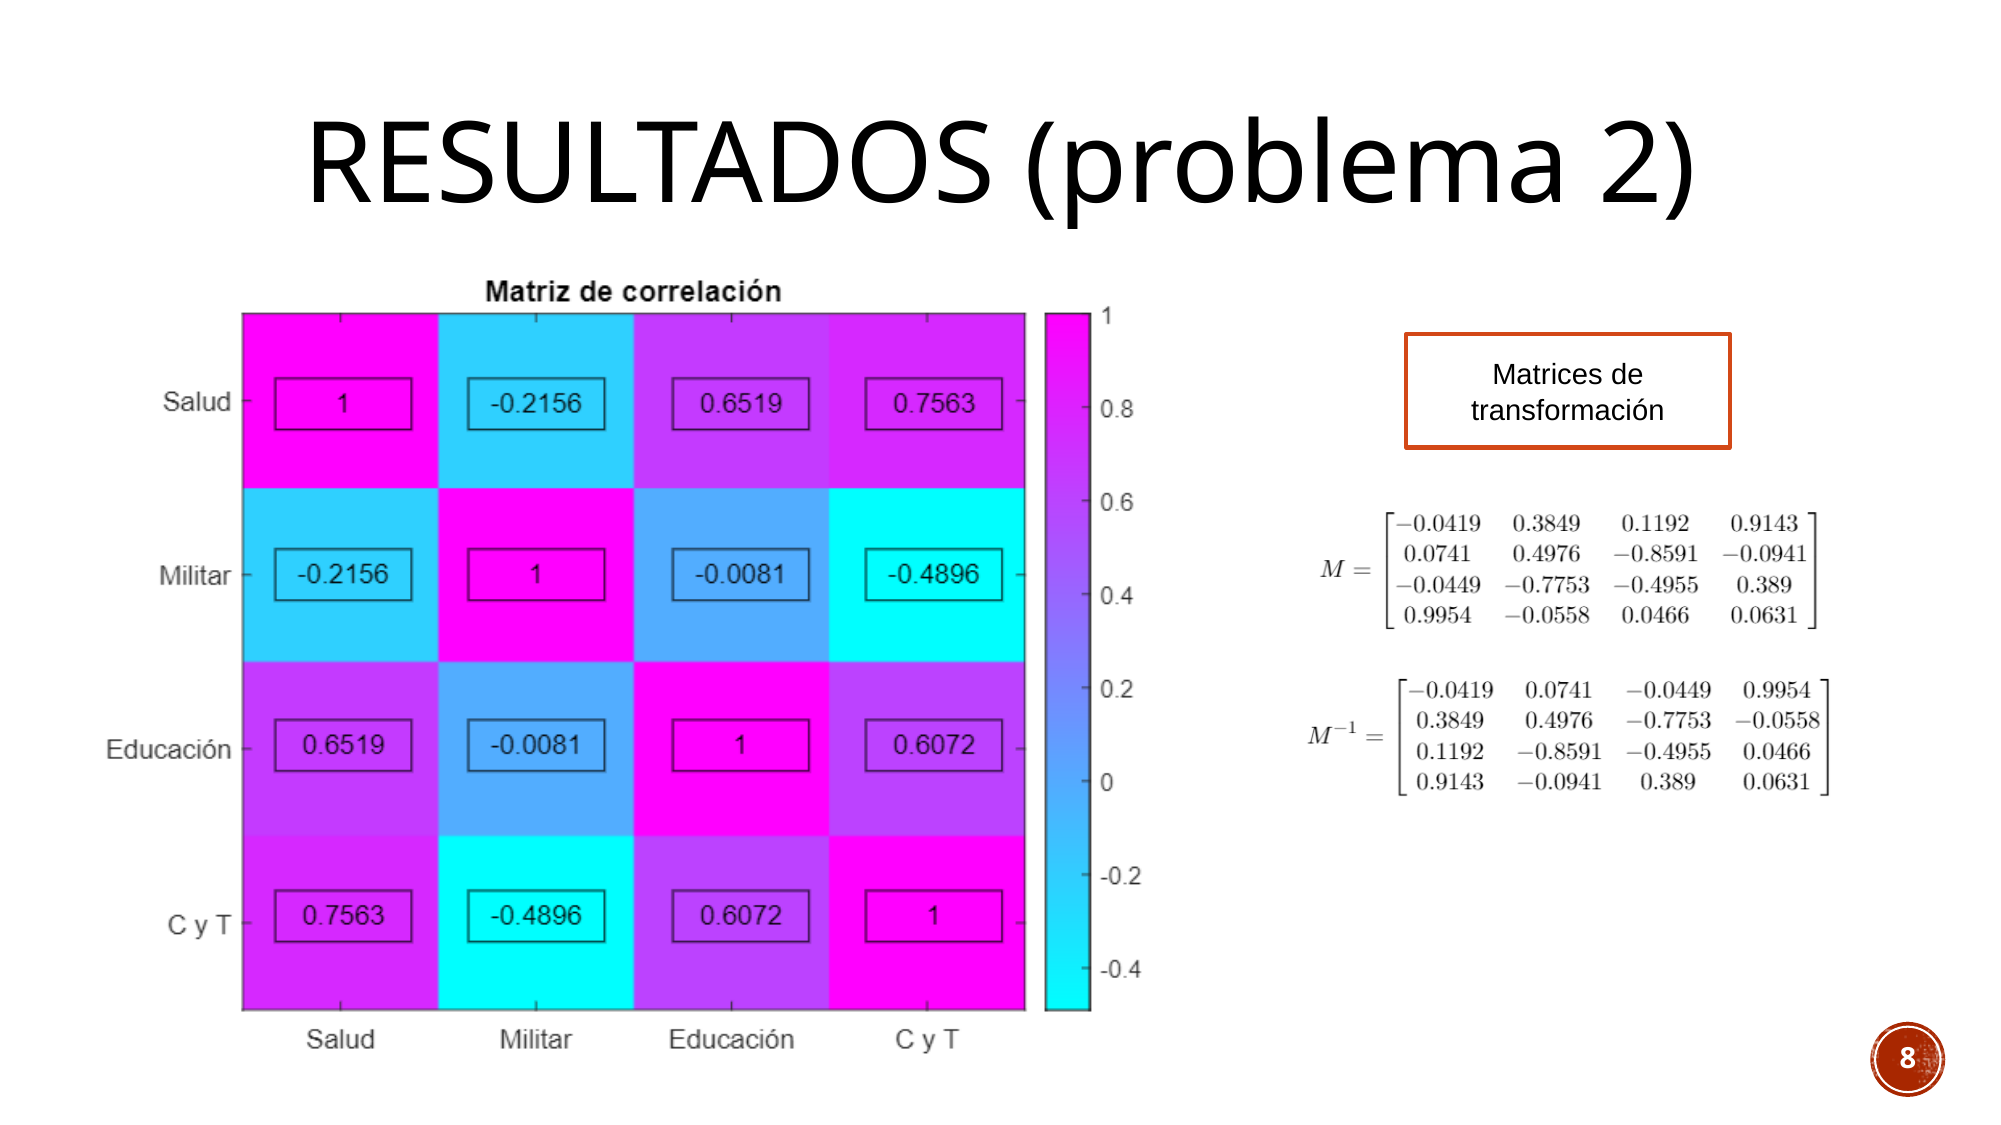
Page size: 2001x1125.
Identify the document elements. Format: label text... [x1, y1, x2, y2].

picture [1884, 1089, 1931, 1097]
picture [80, 252, 1164, 1078]
slide_number 8 [1855, 1028, 1961, 1089]
text_box Matrices de transformación [1404, 332, 1732, 450]
title RESULTADOS (problema 2) [175, 79, 1826, 253]
picture [1290, 501, 1845, 829]
picture [1887, 1021, 1929, 1028]
